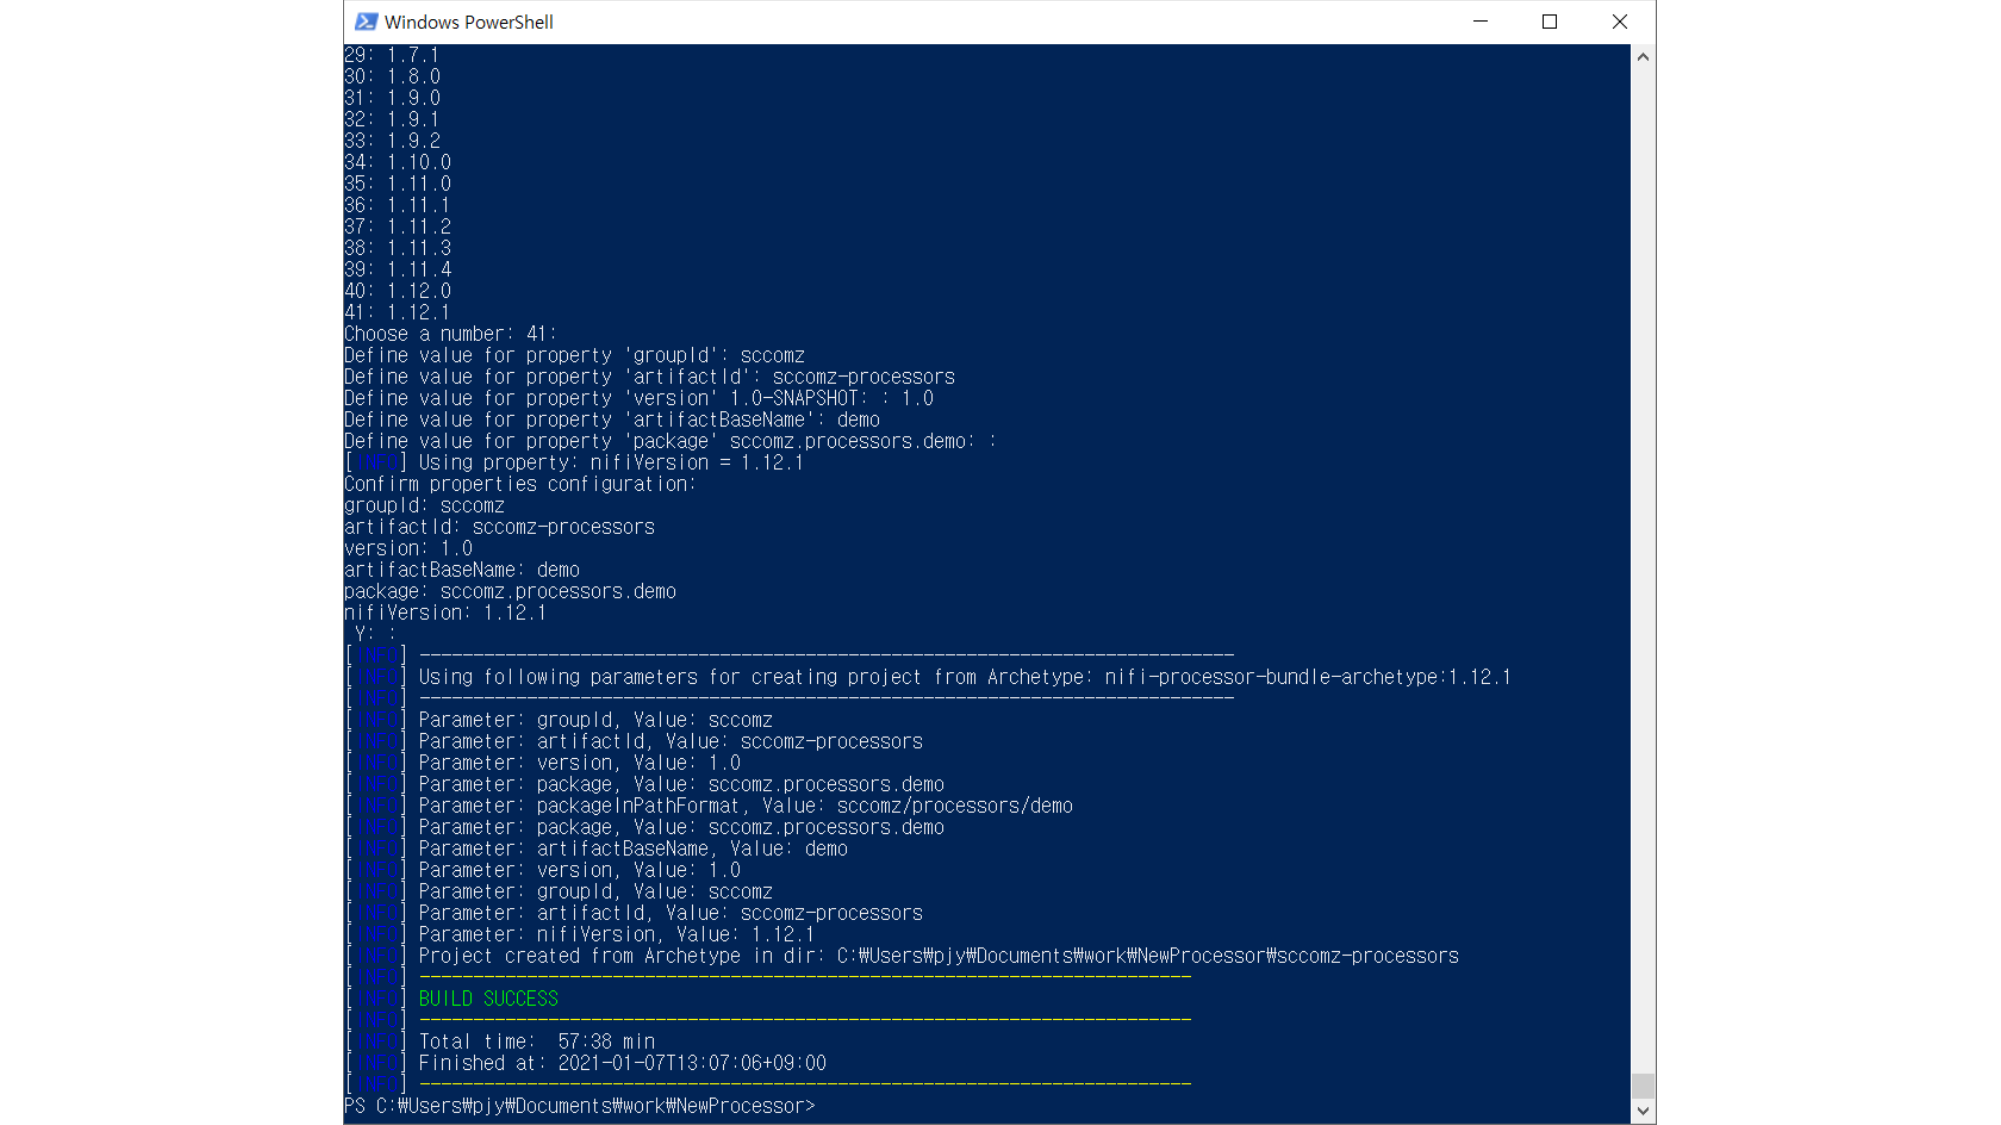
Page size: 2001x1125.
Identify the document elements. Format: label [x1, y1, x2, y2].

picture [343, 0, 1657, 1125]
